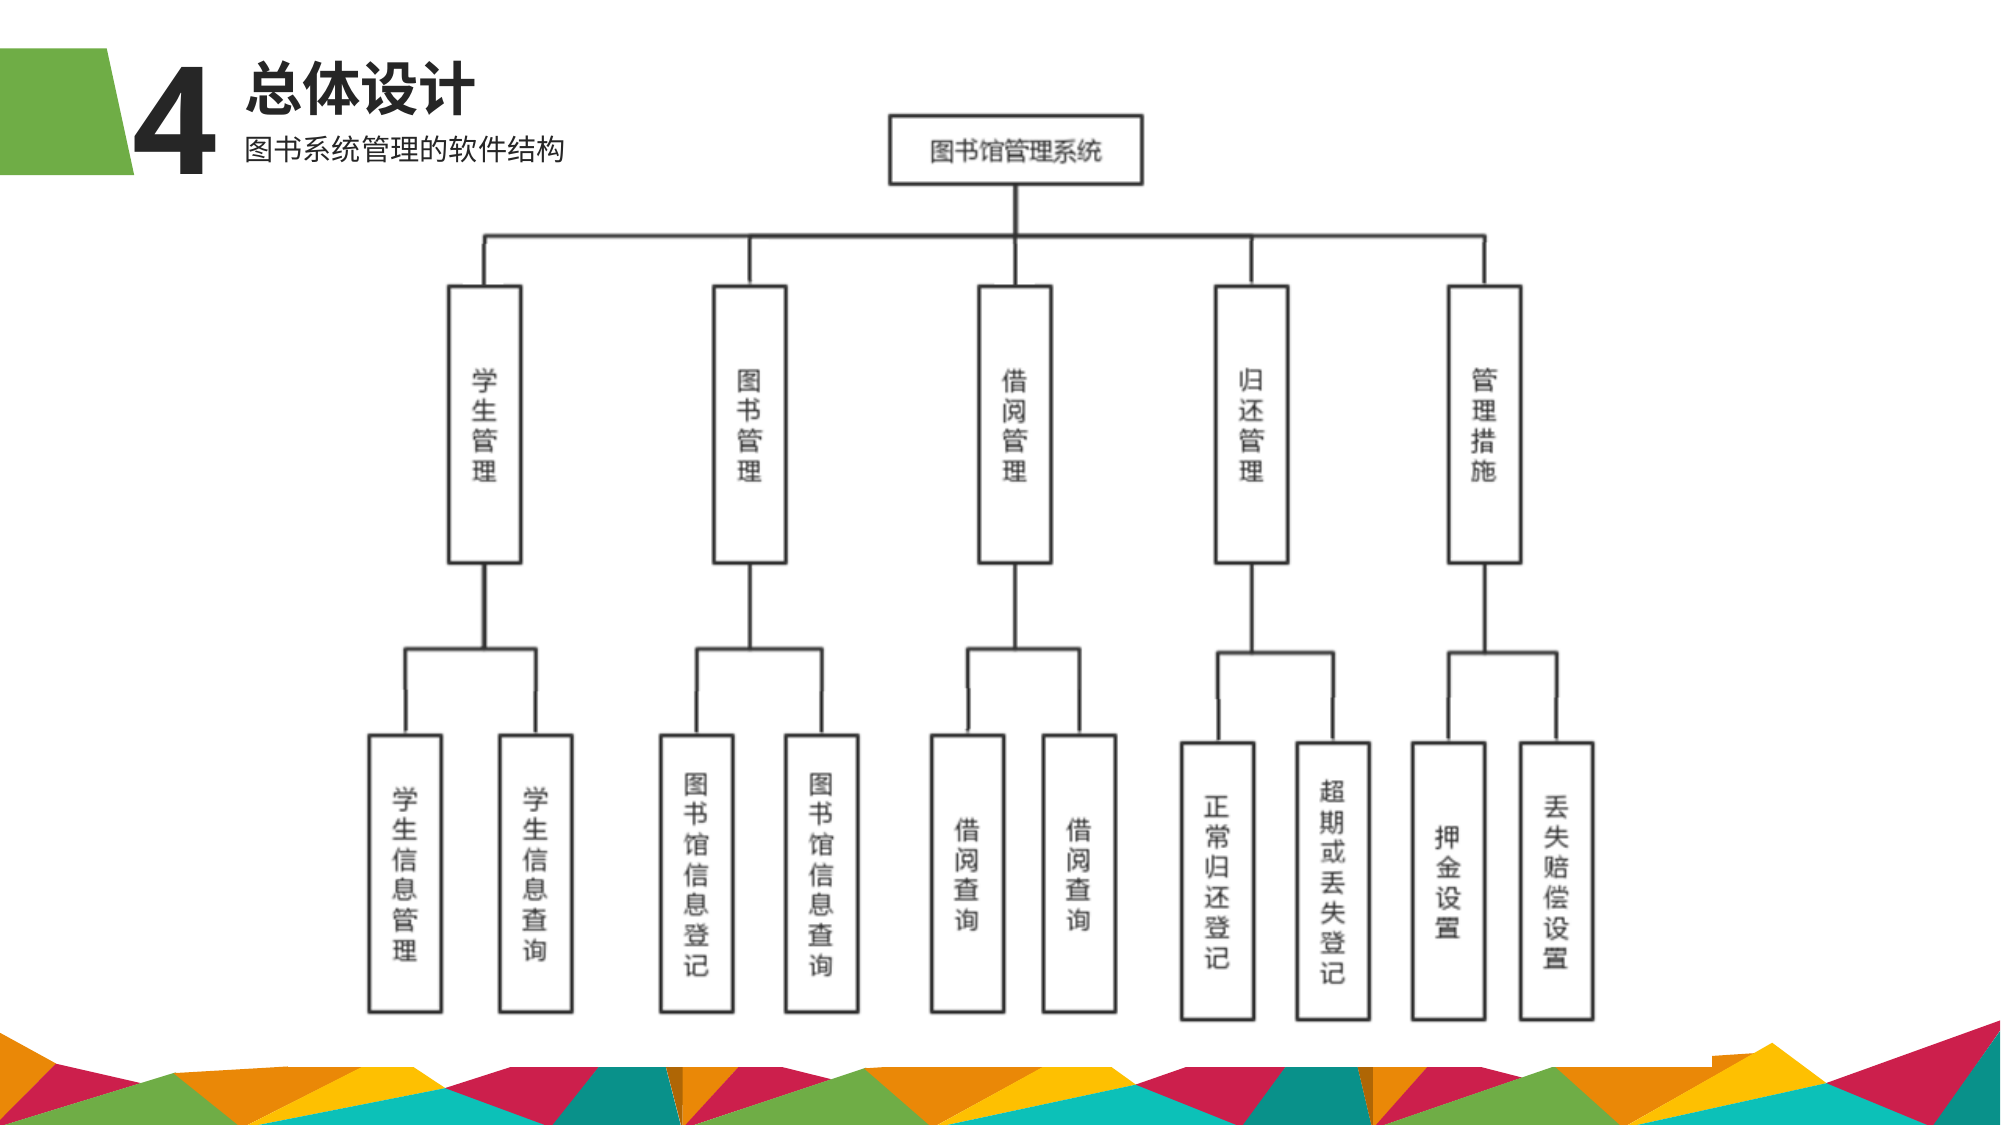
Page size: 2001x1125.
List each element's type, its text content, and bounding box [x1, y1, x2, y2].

picture [288, 58, 1712, 1067]
list 总体设计 [229, 53, 748, 128]
list 图书系统管理的软件结构 [229, 128, 288, 186]
list 4 [118, 37, 230, 186]
